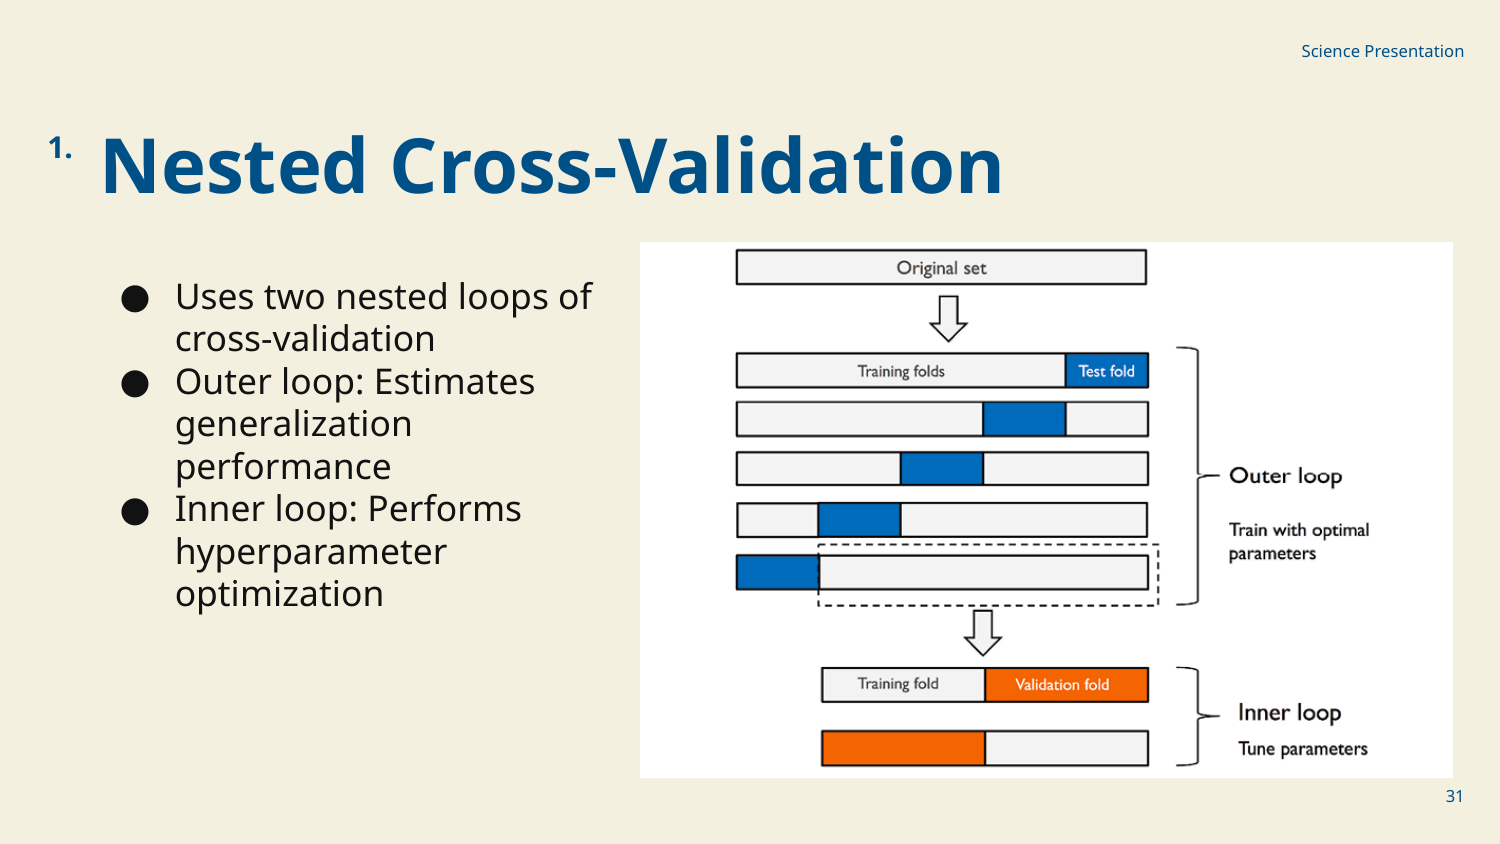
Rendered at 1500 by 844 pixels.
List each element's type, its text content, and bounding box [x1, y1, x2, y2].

list Science Presentation [1162, 32, 1480, 67]
text_box 1. [32, 122, 97, 180]
text_box Nested Cross-Validation [84, 122, 1500, 204]
picture [640, 242, 1454, 778]
slide_number ‹#› [1389, 764, 1480, 830]
text_box Uses two nested loops of cross-validation Outer loop: Estimates generalization performance Inner loop: Performs hyperparameter optimization [84, 258, 624, 761]
